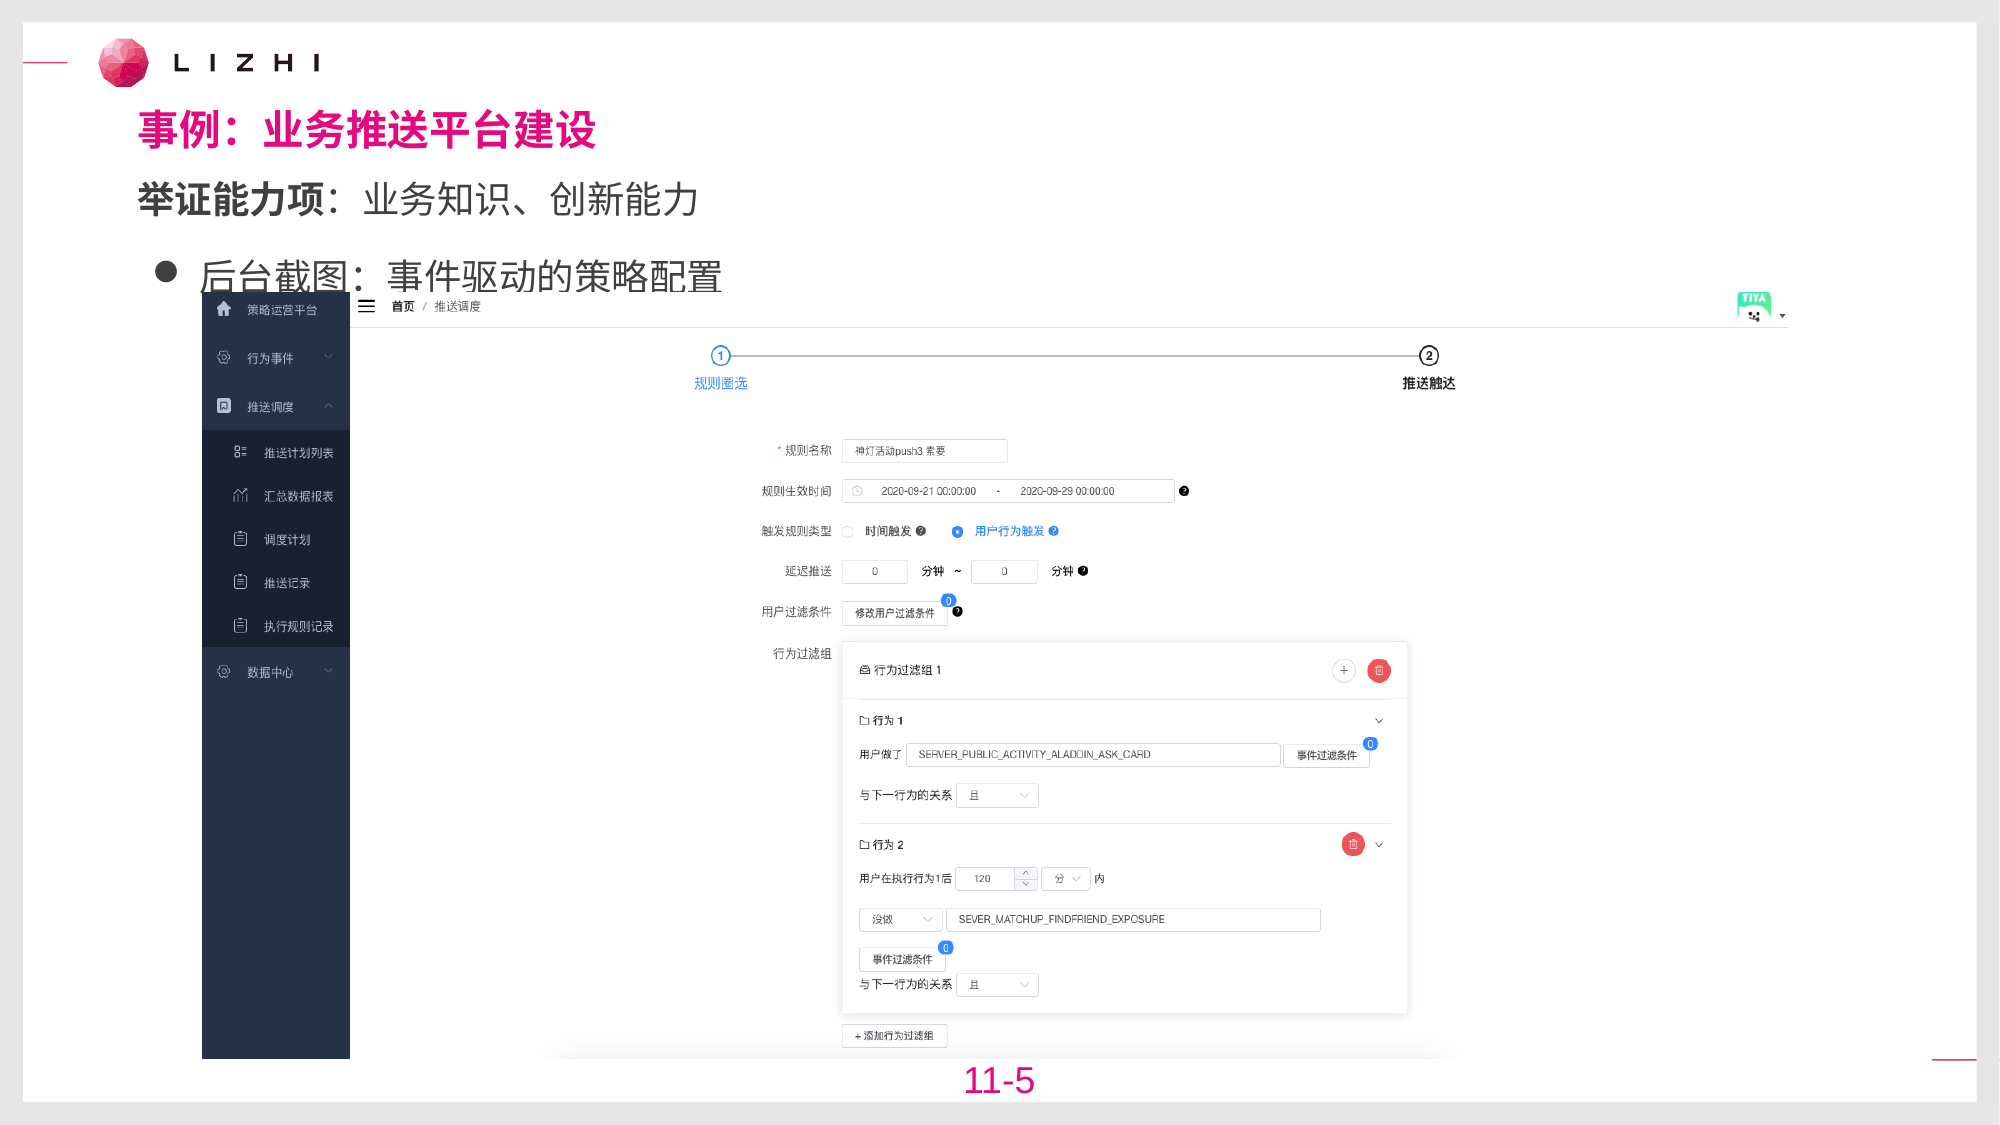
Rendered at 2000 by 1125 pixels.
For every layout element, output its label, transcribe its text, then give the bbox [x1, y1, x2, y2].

text_box 后台截图：事件驱动的策略配置 [137, 224, 1860, 307]
text_box 事例：业务推送平台建设 举证能力项：业务知识、创新能力 [137, 78, 1975, 222]
picture [202, 292, 1788, 1060]
text_box 11-5 [23, 1059, 1975, 1102]
